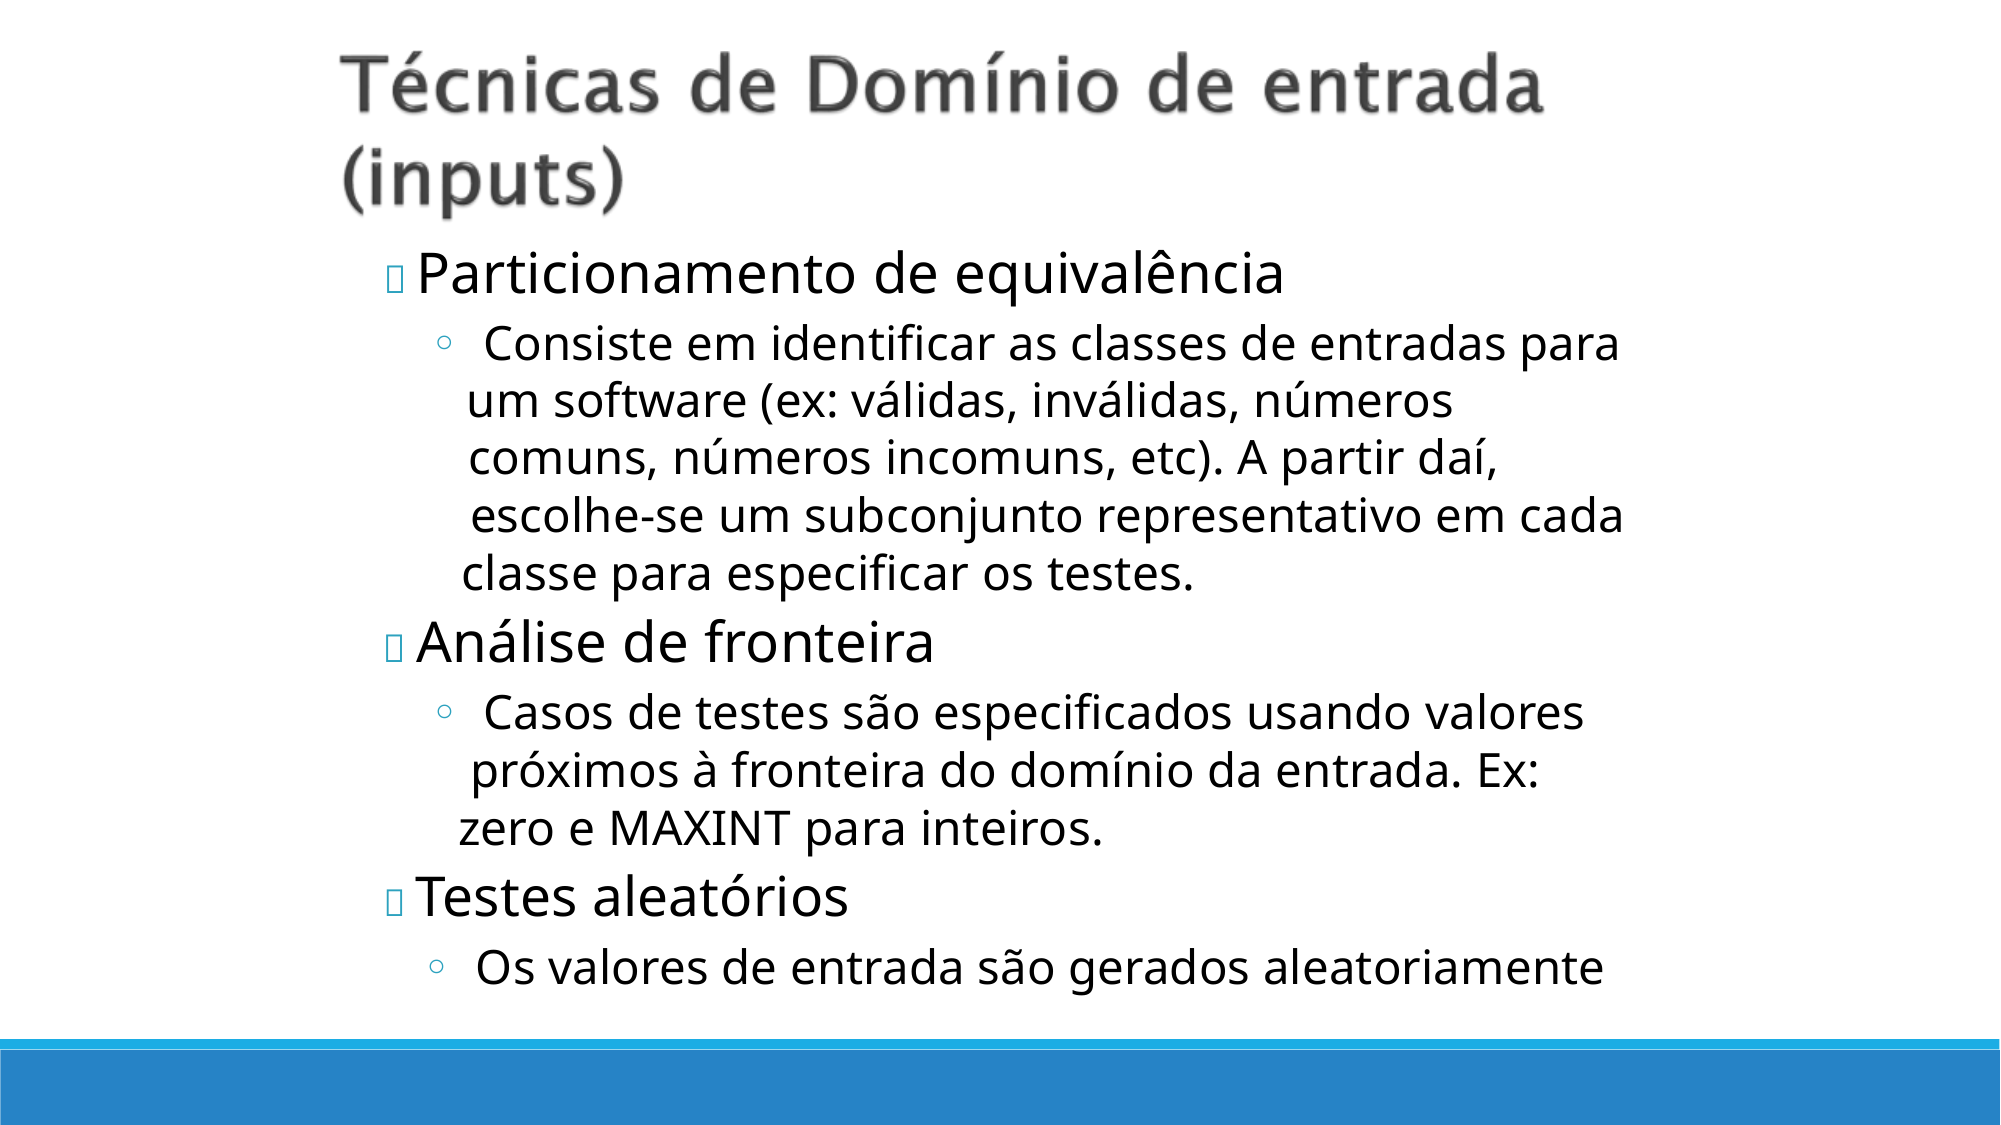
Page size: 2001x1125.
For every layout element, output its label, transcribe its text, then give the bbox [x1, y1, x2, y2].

text_box próximos à fronteira do domínio da entrada. Ex: [470, 740, 1543, 797]
text_box comuns, números incomuns, etc). A partir daí, [468, 427, 1501, 485]
picture [336, 49, 1550, 226]
text_box  Testes aleatórios [383, 861, 852, 928]
text_box  Análise de fronteira [382, 606, 937, 675]
text_box zero e MAXINT para inteiros. [458, 797, 1106, 856]
text_box um software (ex: válidas, inválidas, números [466, 370, 1457, 427]
text_box ◦ Consiste em identificar as classes de entradas para [430, 312, 1624, 370]
text_box  Particionamento de equivalência [383, 237, 1288, 305]
text_box escolhe-se um subconjunto representativo em cada [470, 485, 1627, 543]
text_box ◦ Os valores de entrada são gerados aleatoriamente [422, 937, 1608, 994]
text_box ◦ Casos de testes são especificados usando valores [430, 682, 1588, 740]
text_box classe para especificar os testes. [461, 542, 1198, 601]
